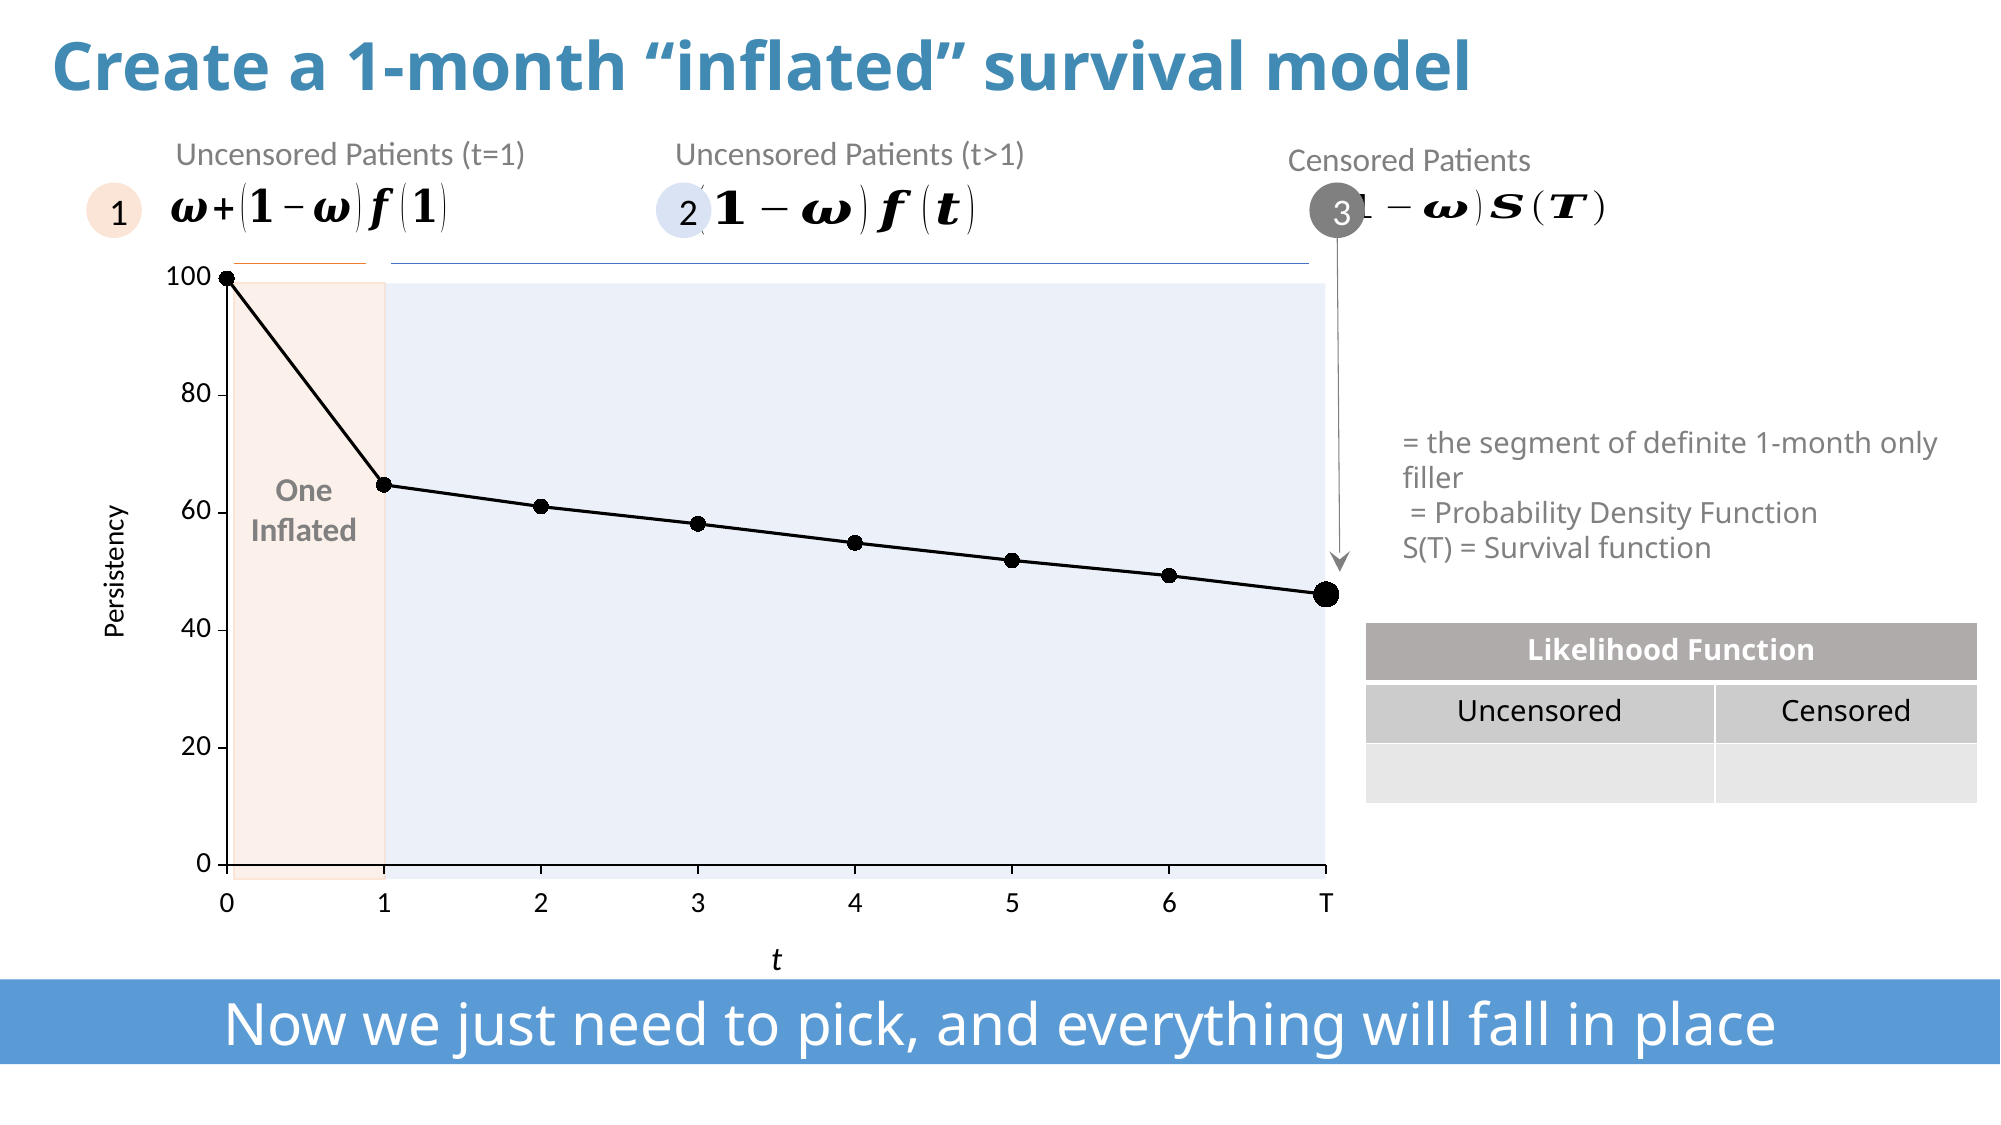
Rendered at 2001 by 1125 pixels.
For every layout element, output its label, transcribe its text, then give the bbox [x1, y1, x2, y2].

text_box 1 [85, 181, 143, 240]
text_box Persistency [98, 505, 130, 639]
text_box 0 [219, 887, 235, 919]
text_box t [771, 942, 783, 979]
text_box 5 [1004, 887, 1020, 919]
text_box 4 [847, 887, 863, 919]
text_box Censored Patients [1286, 138, 1534, 179]
text_box 2 [533, 887, 549, 919]
text_box 3 [1308, 181, 1366, 239]
text_box 3 [690, 887, 706, 919]
text_box Uncensored Patients (t=1) [169, 132, 533, 173]
chart [138, 257, 1340, 887]
text_box Create a 1-month “inflated” survival model [36, 16, 1733, 139]
text_box T [1319, 887, 1334, 919]
text_box Uncensored Patients (t>1) [669, 132, 1032, 173]
text_box 2 [654, 181, 713, 240]
text_box 1 [376, 887, 392, 919]
text_box 6 [1161, 887, 1177, 919]
